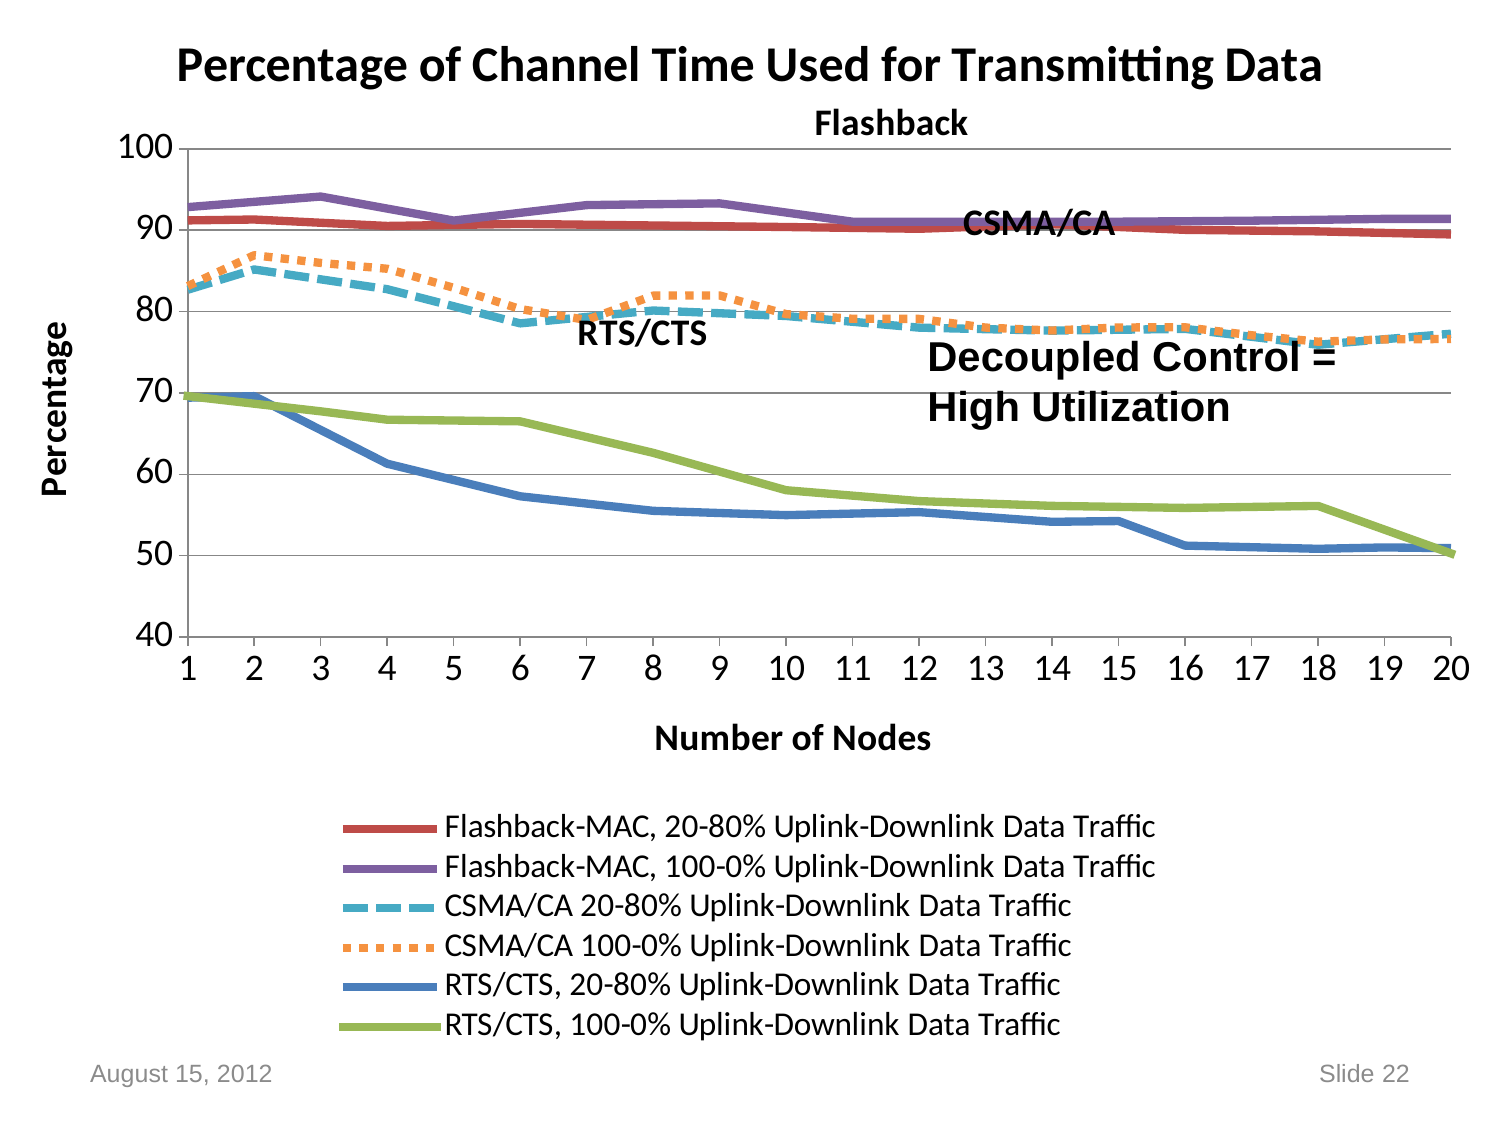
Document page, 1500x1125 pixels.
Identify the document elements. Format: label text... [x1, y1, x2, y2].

chart [0, 0, 1500, 1051]
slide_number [75, 1058, 425, 1103]
slide_number Slide 22 [1074, 1058, 1425, 1103]
